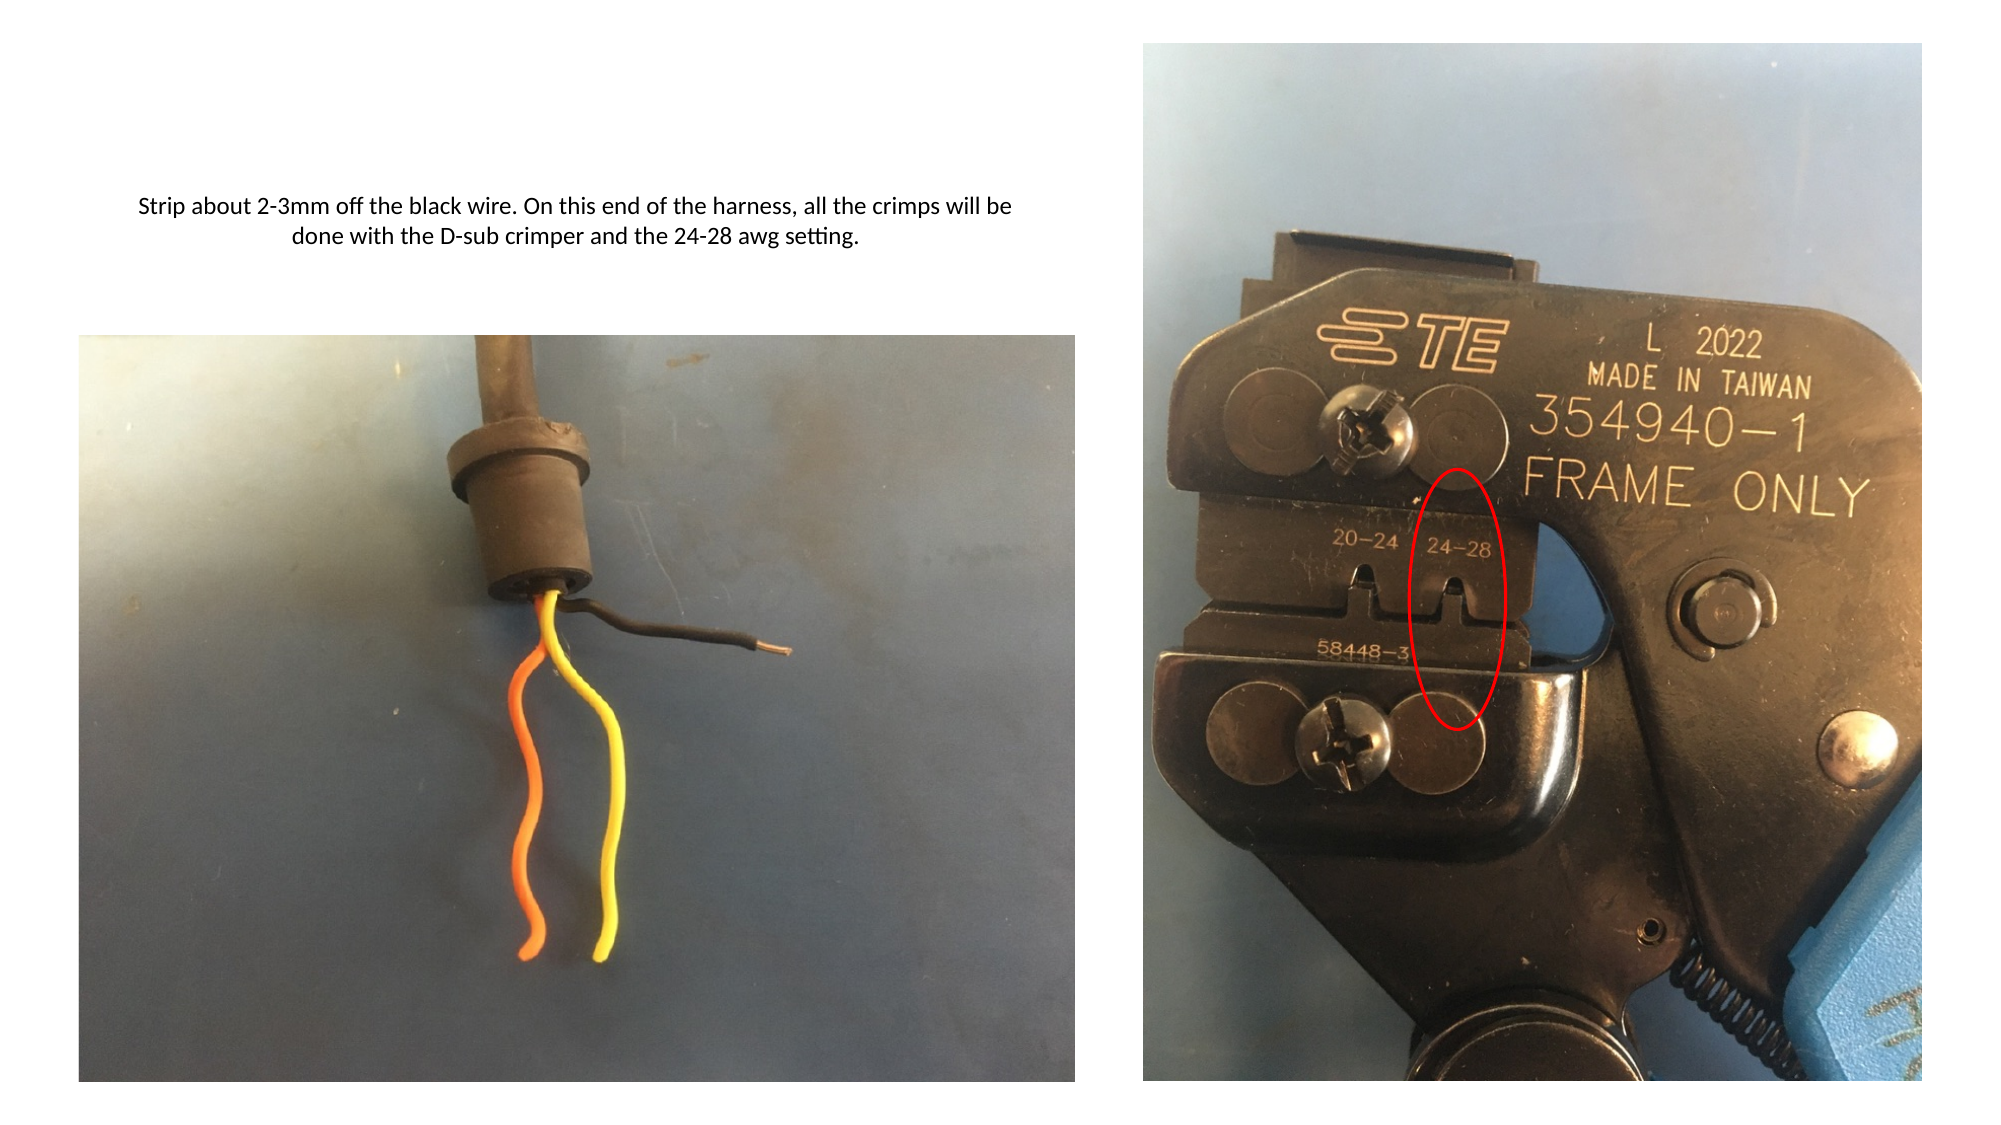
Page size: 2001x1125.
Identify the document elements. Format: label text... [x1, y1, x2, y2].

picture [1143, 43, 1922, 1081]
picture [80, 209, 1074, 1125]
text_box Strip about 2-3mm off the black wire. On this end of the harness, all the crimps will be done with the D-sub crimper and the 24-28 awg setting. [105, 182, 1048, 257]
